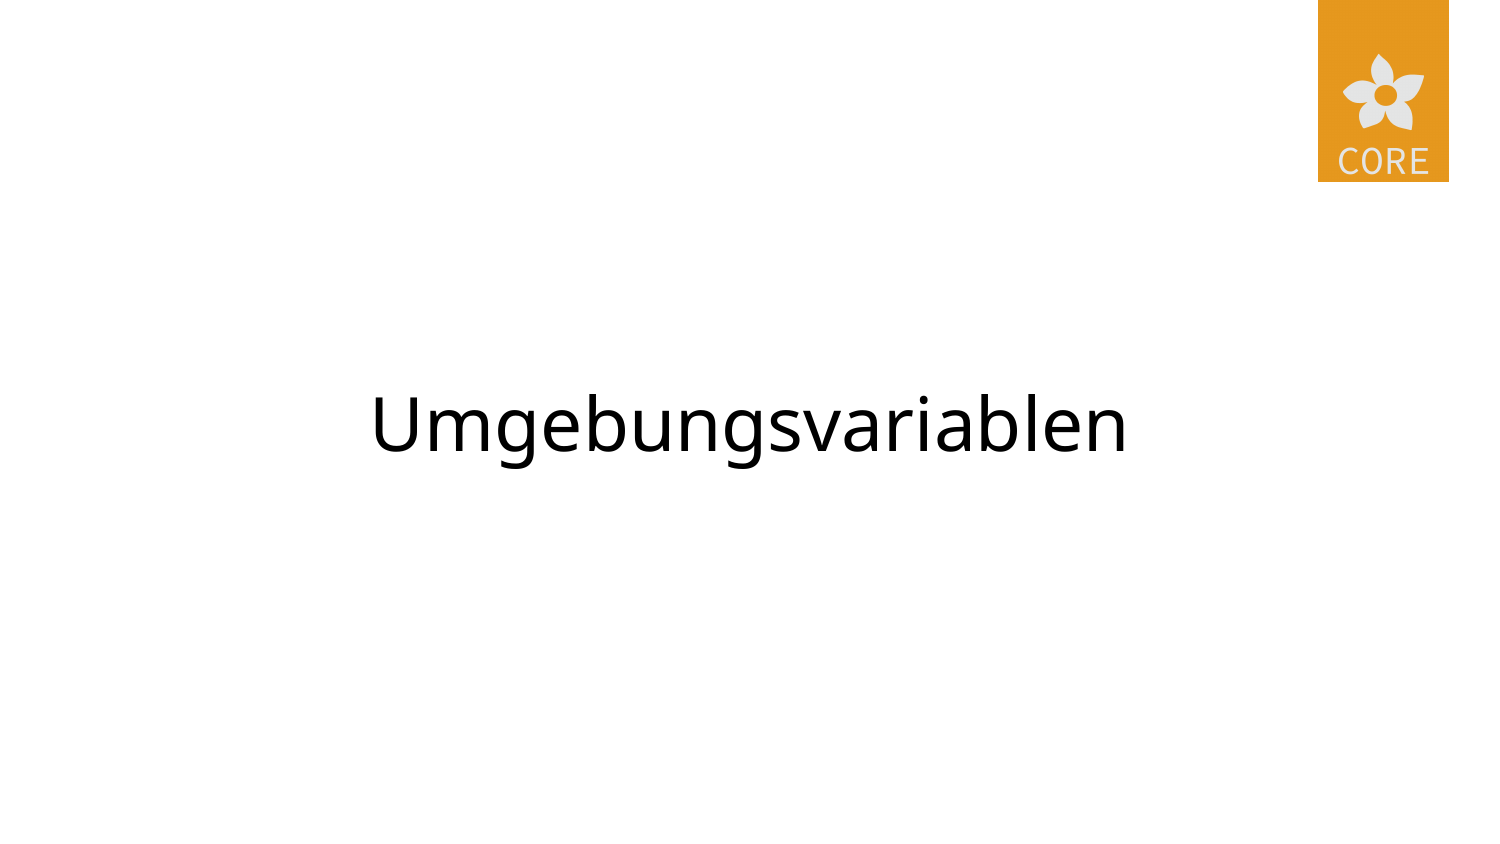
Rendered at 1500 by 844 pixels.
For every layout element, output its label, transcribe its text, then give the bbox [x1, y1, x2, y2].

title Umgebungsvariablen [51, 352, 1449, 491]
picture [1318, 0, 1449, 182]
